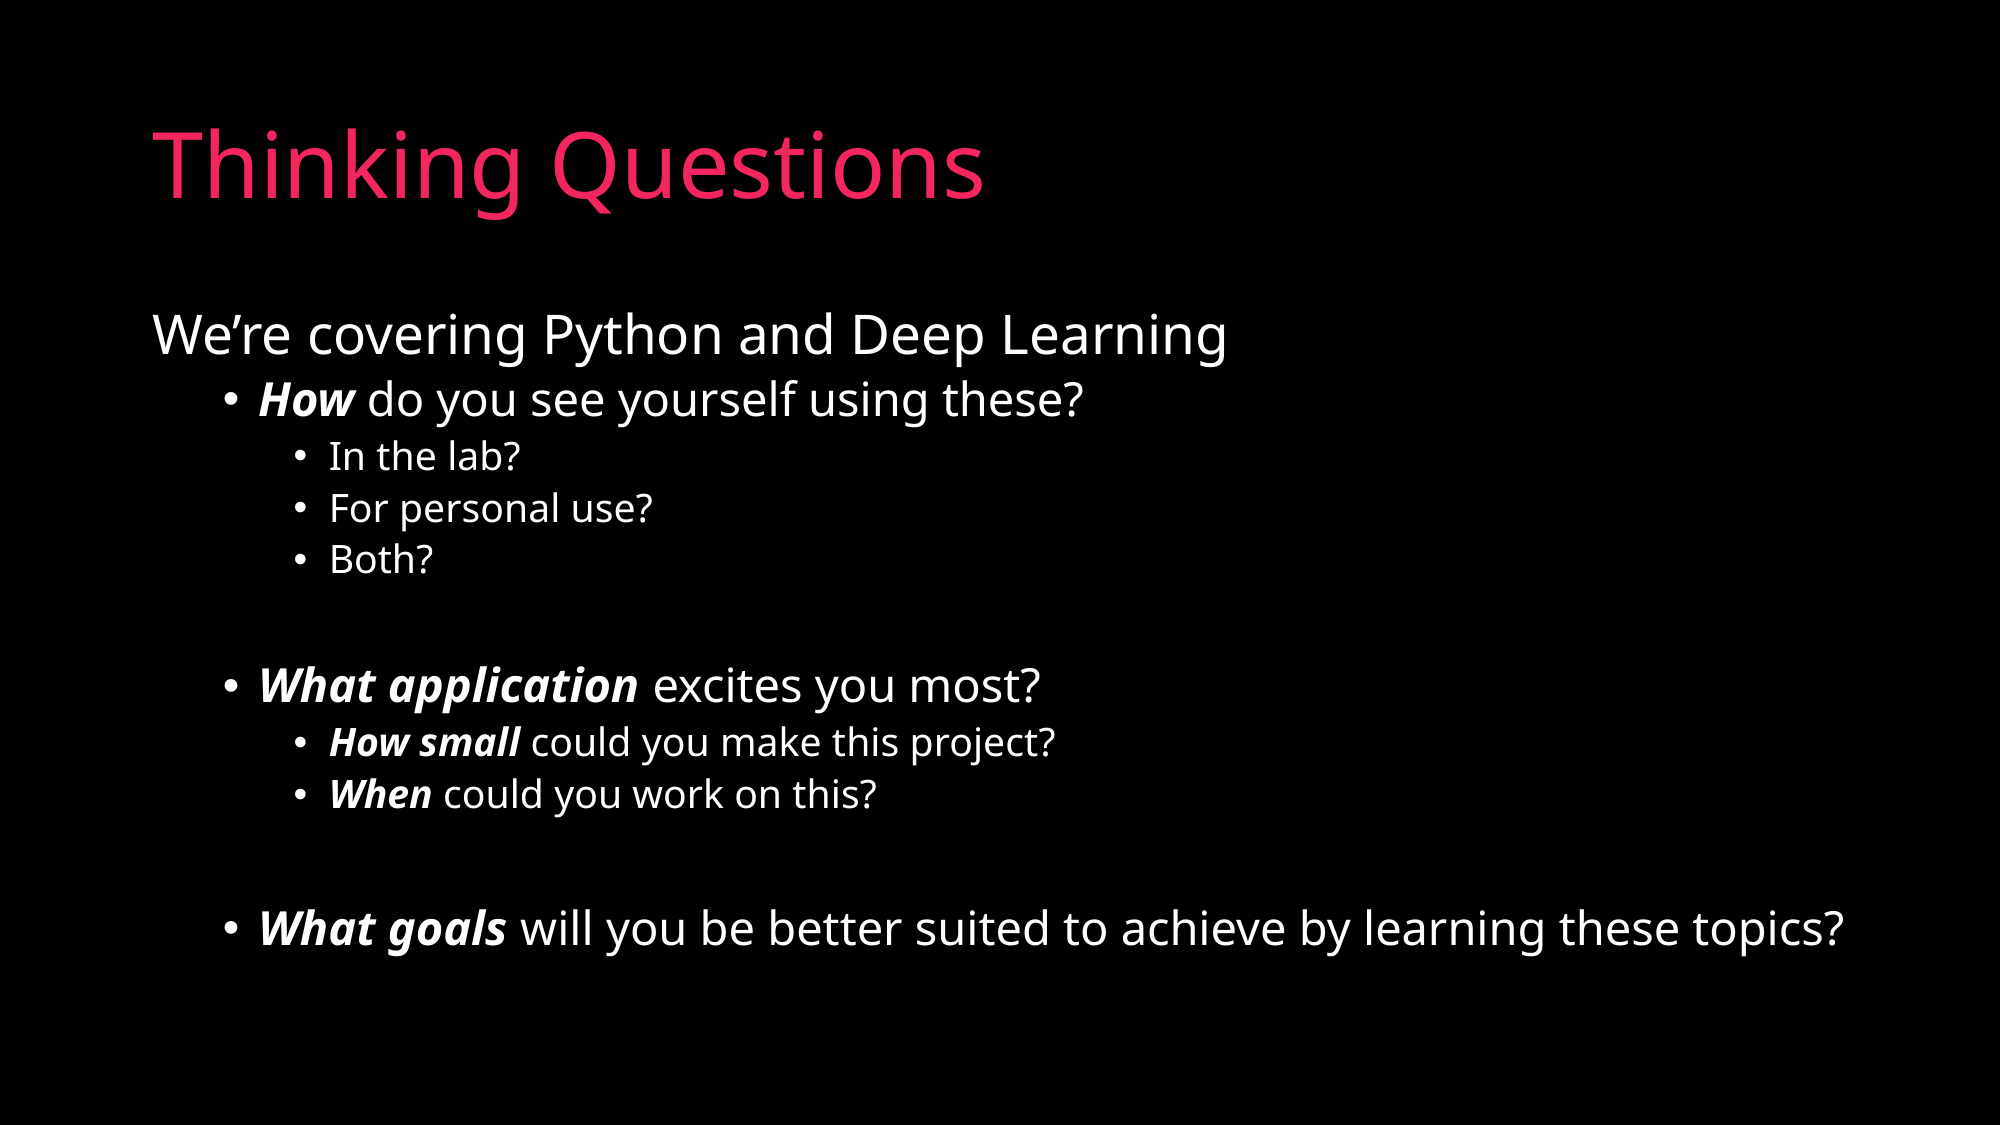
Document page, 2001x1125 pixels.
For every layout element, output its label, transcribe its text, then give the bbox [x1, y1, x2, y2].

title Thinking Questions [137, 59, 1863, 278]
list We’re covering Python and Deep Learning How do you see yourself using these? In the lab? For personal use? Both? What application excites you most? How small could you make this project? When could you work on this? What goals will you be better suited to achieve by learning these topics? [137, 299, 1863, 1014]
